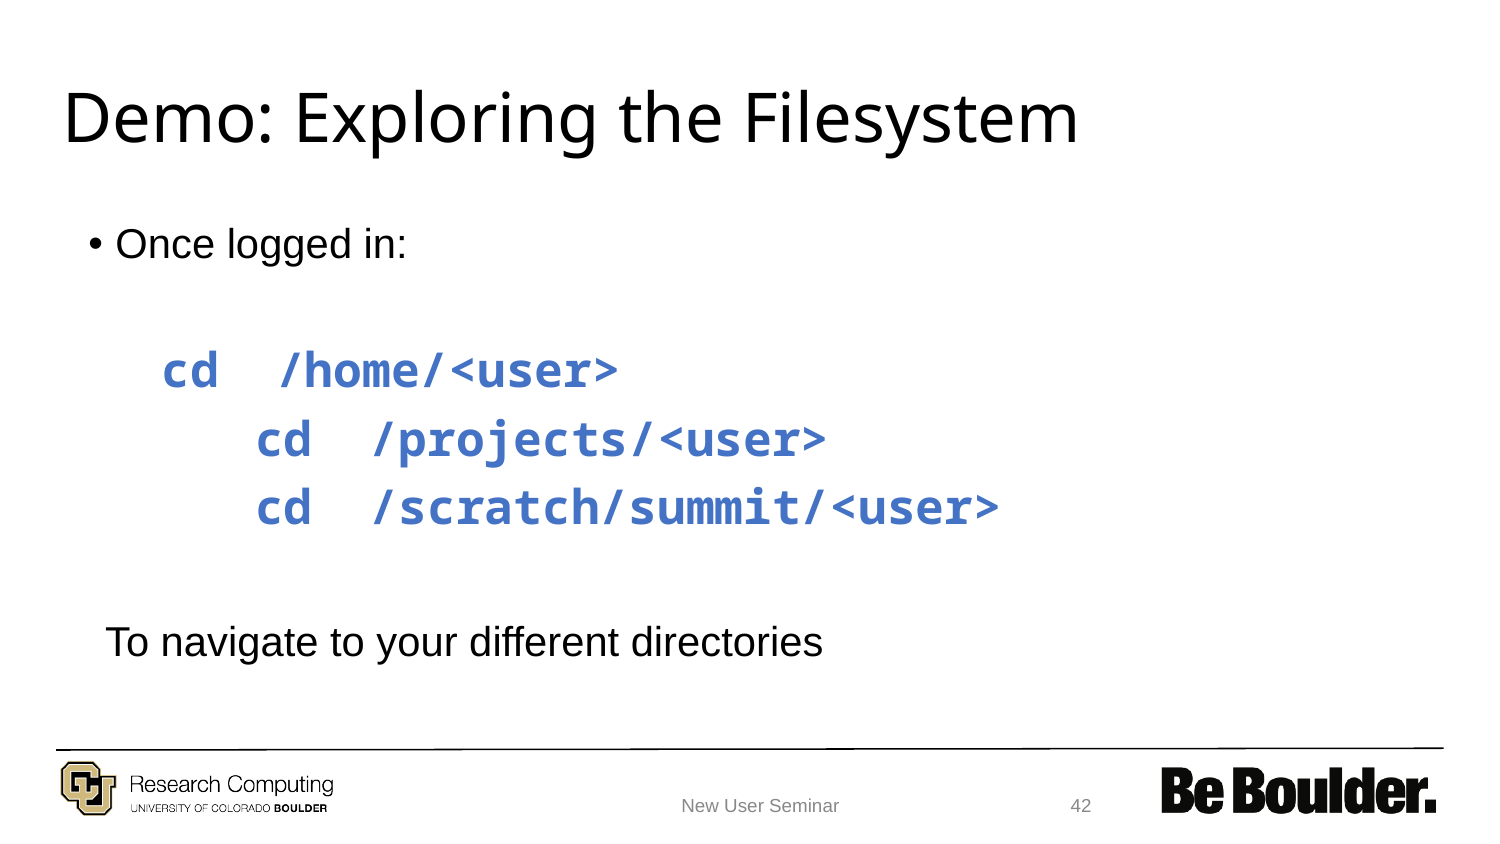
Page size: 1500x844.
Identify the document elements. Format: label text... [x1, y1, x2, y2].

footer New User Seminar [507, 782, 1014, 827]
list Once logged in: cd /home/<user> cd /projects/<user> cd /scratch/summit/<user> To navigate to your different directories [75, 217, 1292, 770]
picture [60, 761, 333, 816]
slide_number ‹#› [1059, 782, 1144, 827]
picture [1143, 761, 1454, 816]
title Demo: Exploring the Filesystem [51, 72, 1449, 167]
